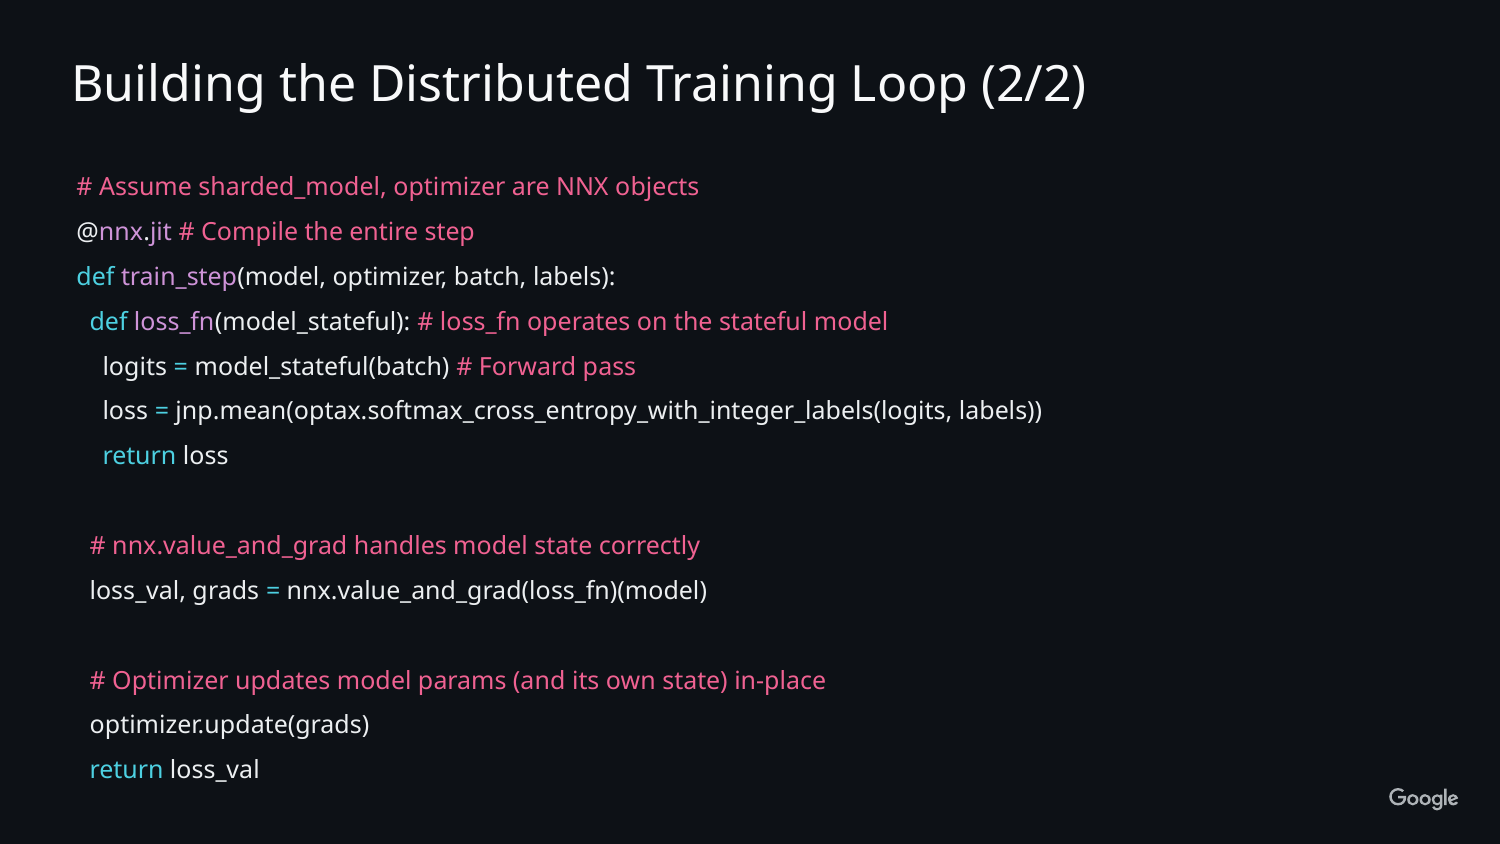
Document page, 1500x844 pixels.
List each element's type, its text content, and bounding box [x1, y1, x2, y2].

title Building the Distributed Training Loop (2/2) [56, 43, 1313, 215]
text_box # Assume sharded_model, optimizer are NNX objects @nnx.jit # Compile the entire step def train_step(model, optimizer, batch, labels): def loss_fn(model_stateful): # loss_fn operates on the stateful model logits = model_stateful(batch) # Forward pass loss = jnp.mean(optax.softmax_cross_entropy_with_integer_labels(logits, labels)) return loss # nnx.value_and_grad handles model state correctly loss_val, grads = nnx.value_and_grad(loss_fn)(model) # Optimizer updates model params (and its own state) in-place optimizer.update(grads) return loss_val [61, 140, 1432, 799]
